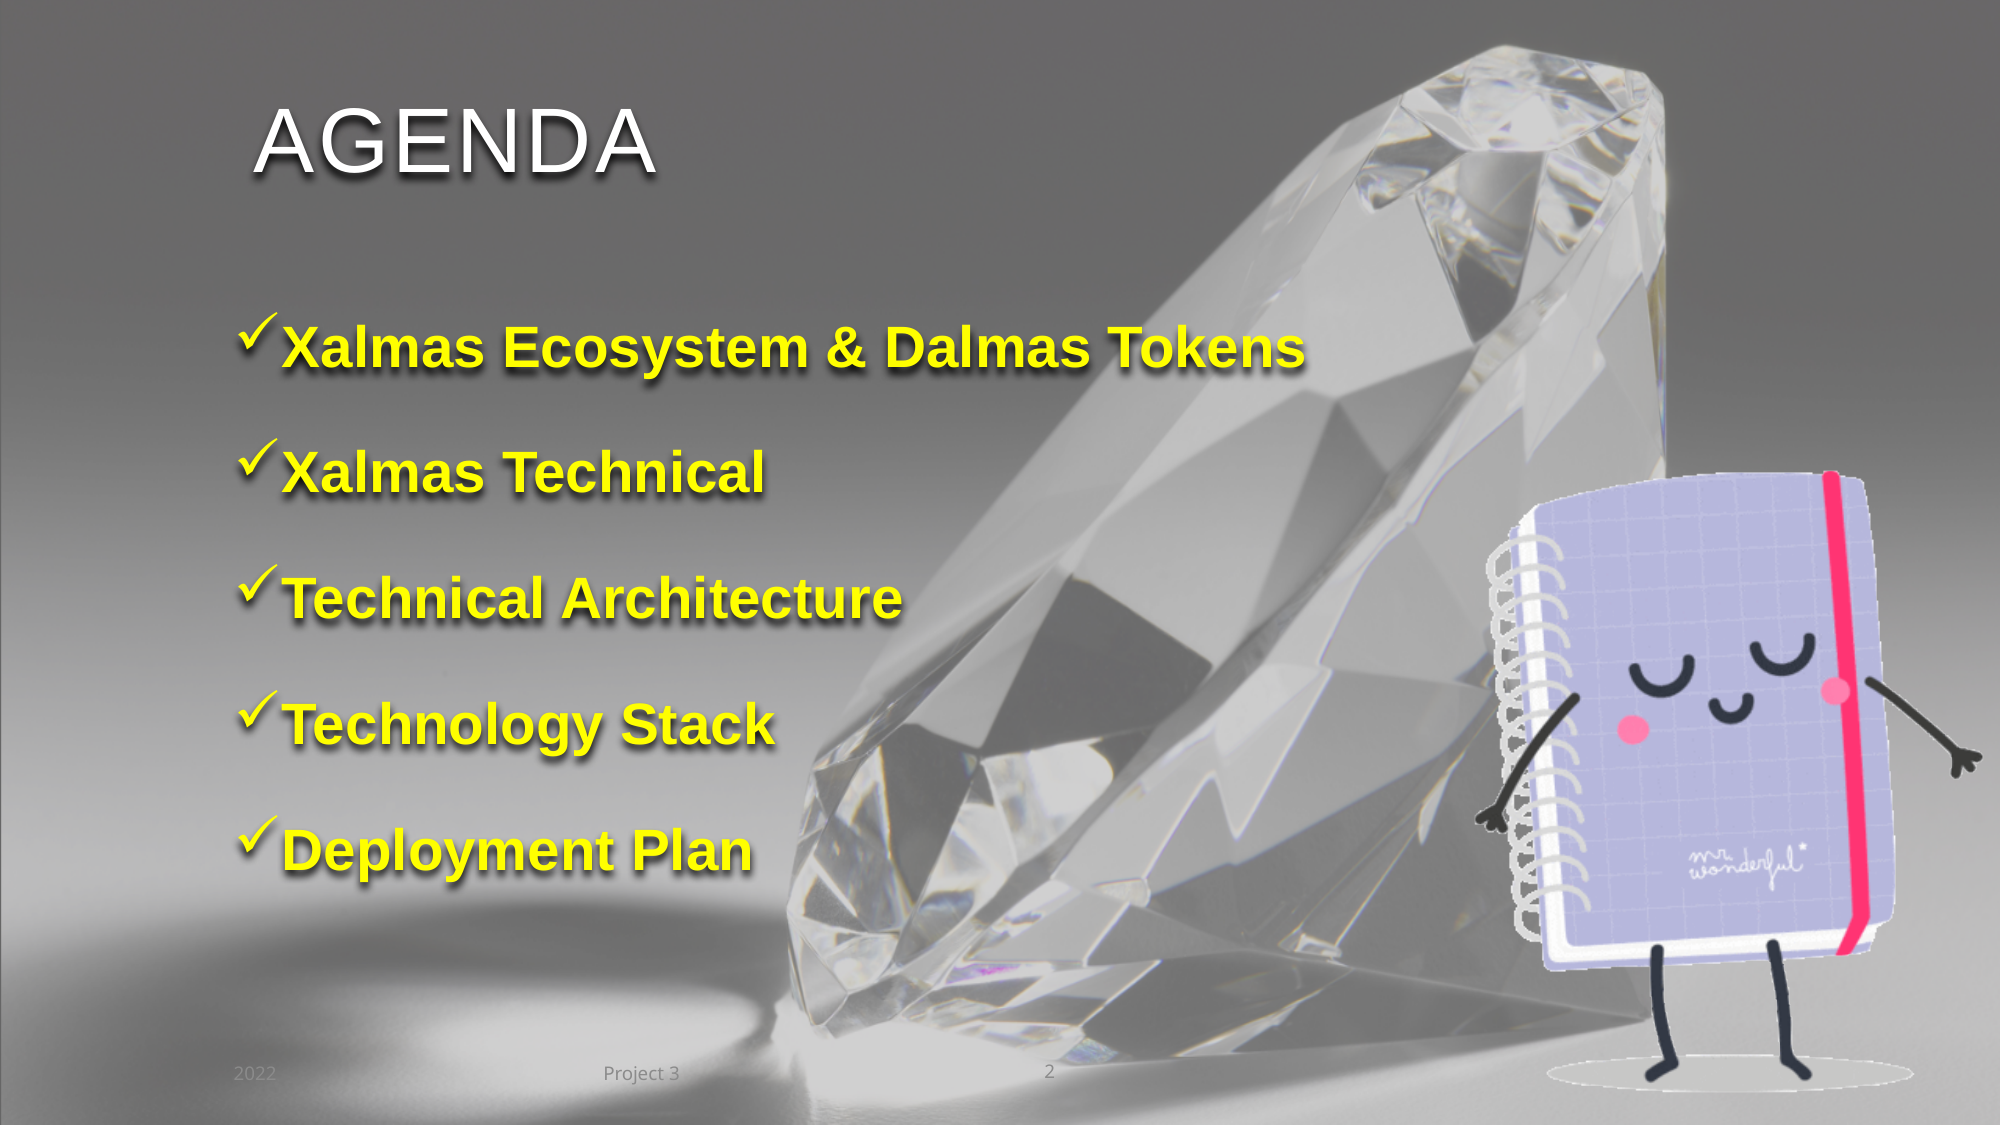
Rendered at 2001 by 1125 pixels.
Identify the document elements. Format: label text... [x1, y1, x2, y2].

footer Project 3 [437, 1042, 846, 1103]
title AGENDA [238, 0, 714, 200]
slide_number 2 [908, 1042, 1071, 1103]
list Xalmas Ecosystem & Dalmas Tokens Xalmas Technical Technical Architecture Technology Stack Deployment Plan [218, 266, 1540, 1004]
picture [1354, 407, 2000, 1125]
slide_number 2022 [218, 1042, 381, 1103]
